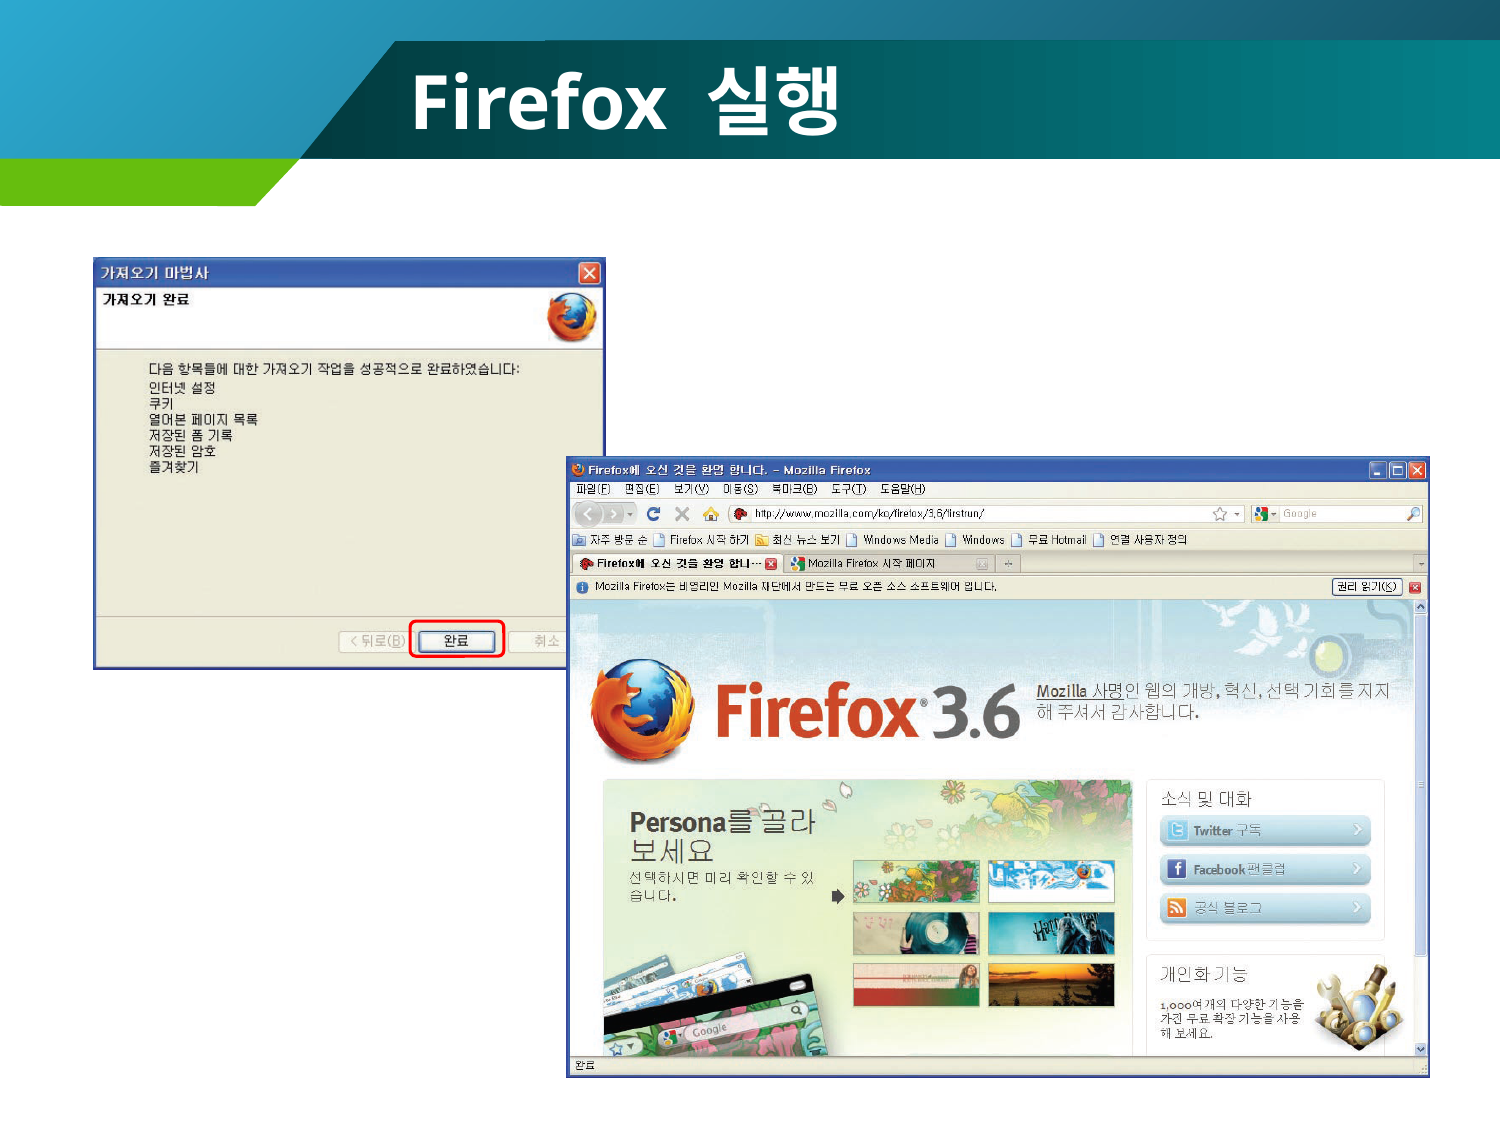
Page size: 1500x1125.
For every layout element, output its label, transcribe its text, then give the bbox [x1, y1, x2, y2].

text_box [93, 257, 1430, 1079]
title Firefox 실행 [394, 36, 1433, 163]
